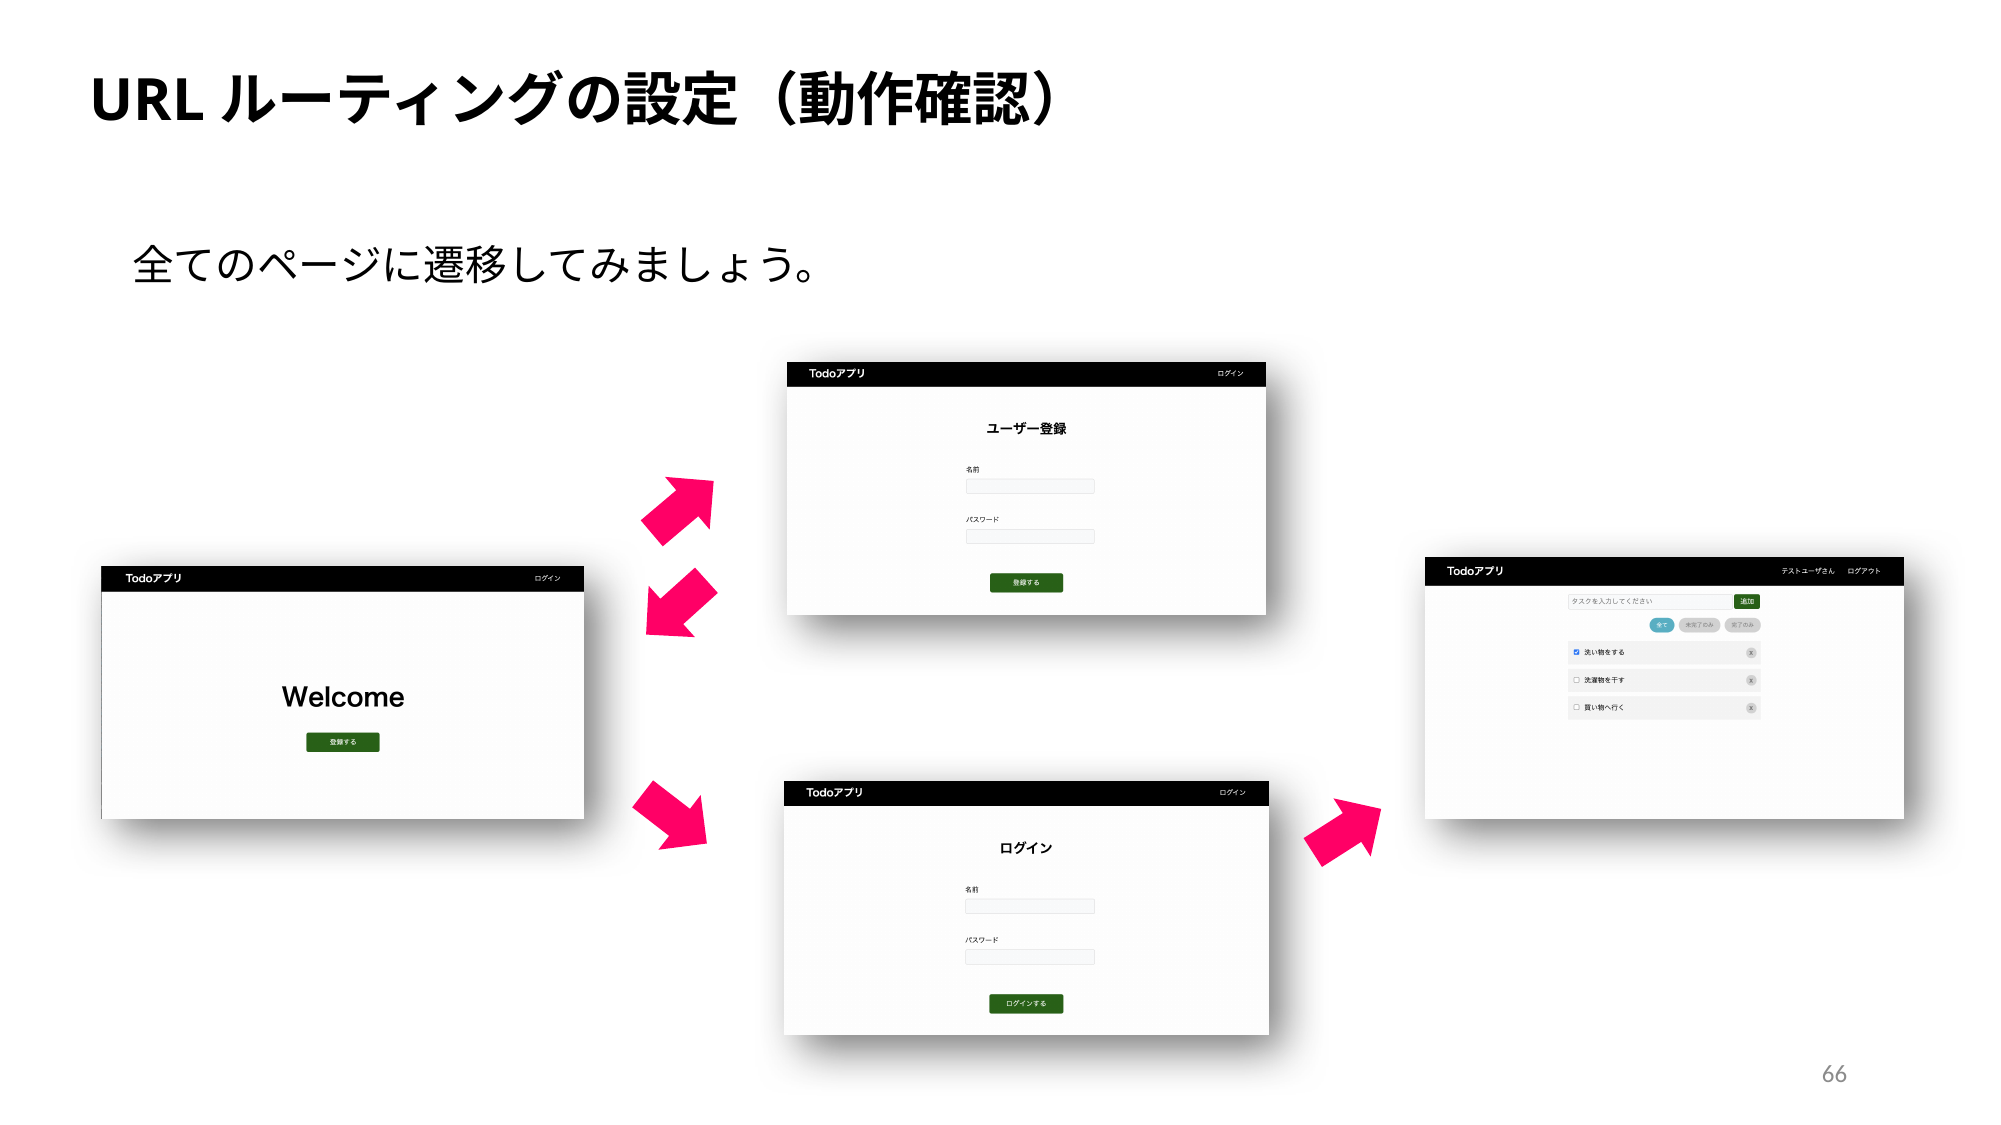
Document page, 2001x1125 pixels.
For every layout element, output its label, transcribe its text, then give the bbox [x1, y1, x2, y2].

text_box [640, 476, 714, 547]
text_box 全てのページに遷移してみましょう。 [117, 214, 1904, 297]
picture [784, 781, 1269, 1035]
picture [1425, 557, 1904, 819]
text_box [646, 567, 718, 638]
text_box URLルーティングの設定（動作確認） [74, 54, 1454, 140]
text_box [1303, 798, 1382, 867]
picture [787, 362, 1266, 615]
text_box [632, 780, 707, 850]
slide_number 66 [1412, 1042, 1863, 1103]
picture [101, 566, 584, 819]
